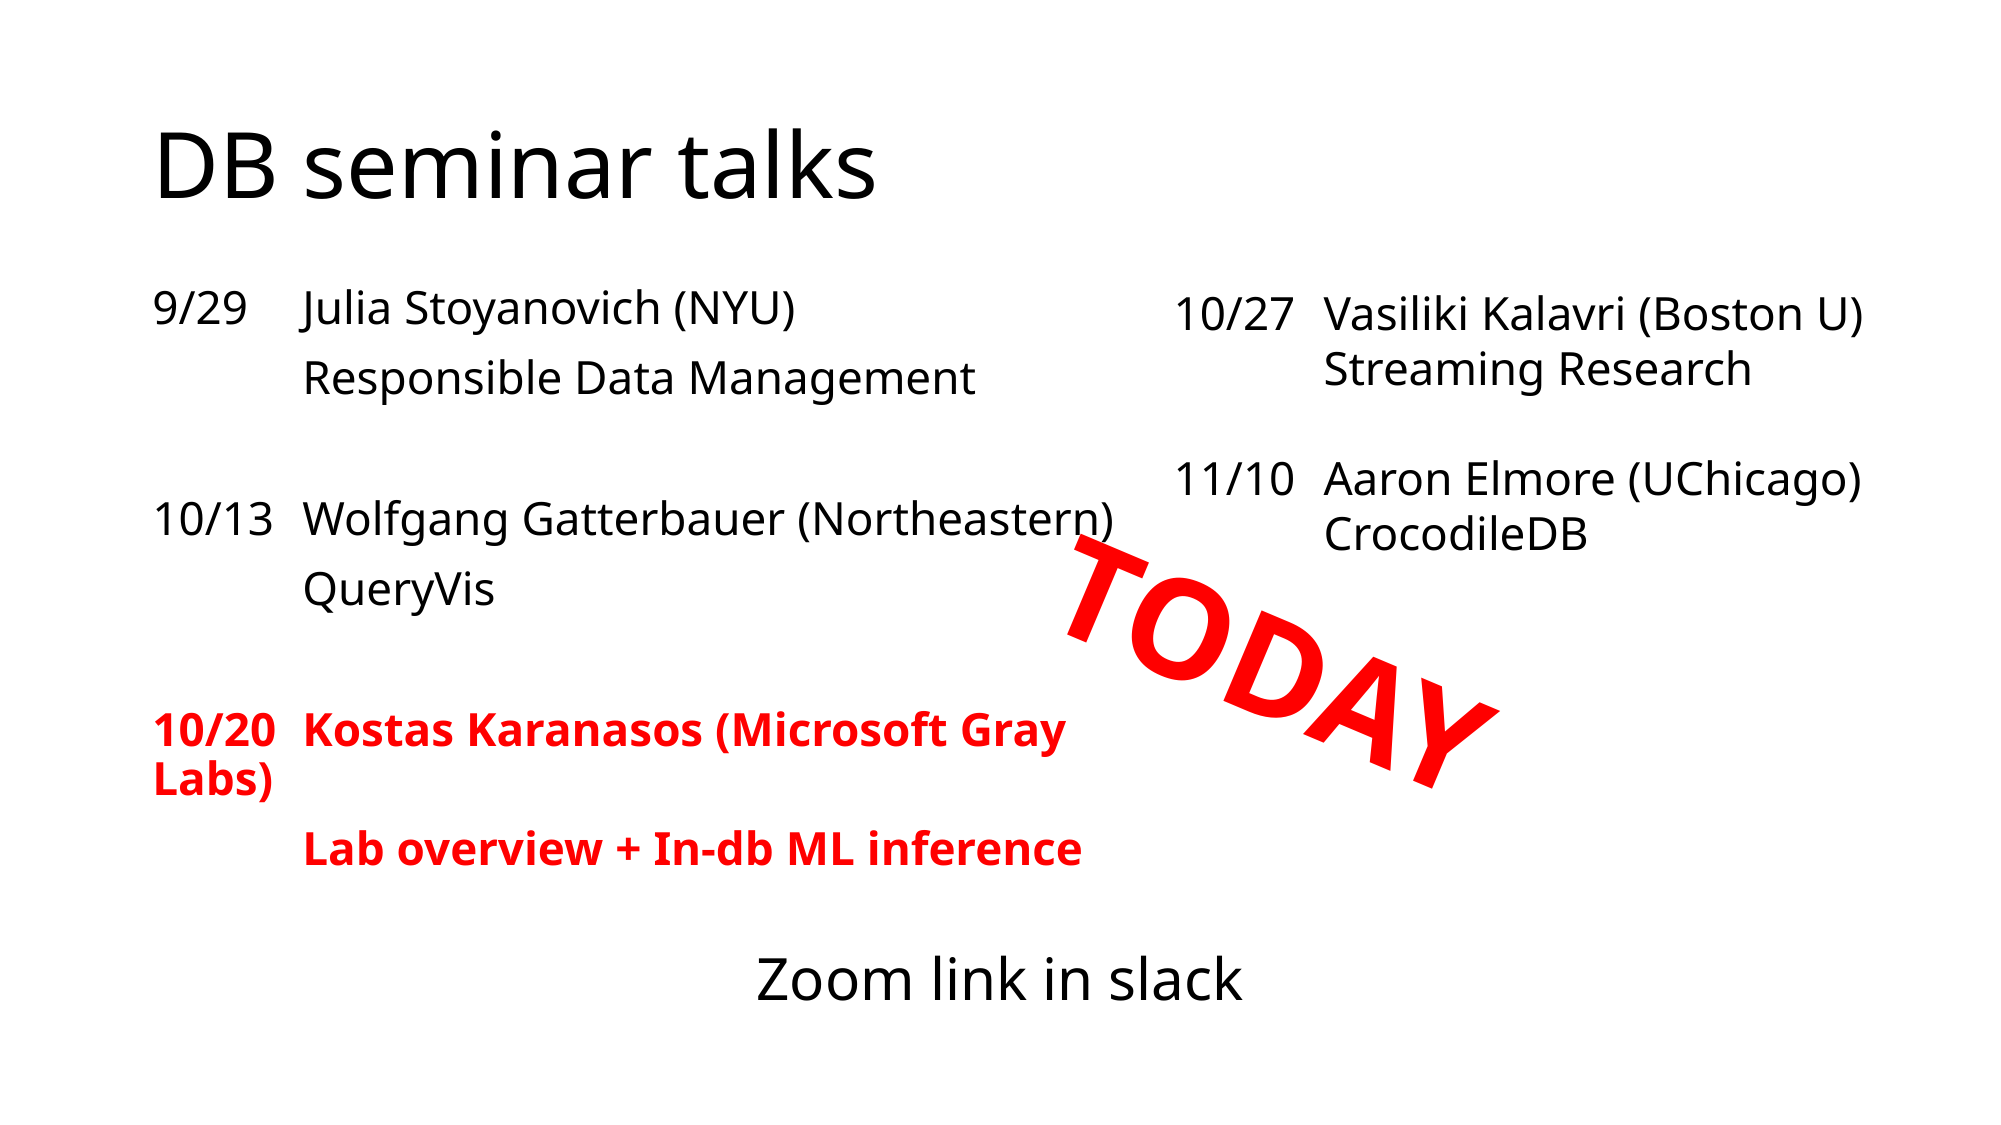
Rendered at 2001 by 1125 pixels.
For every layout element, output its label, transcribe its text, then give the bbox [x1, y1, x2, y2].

title DB seminar talks [137, 59, 1863, 277]
list 9/29 Julia Stoyanovich (NYU) Responsible Data Management 10/13 Wolfgang Gatterbauer (Northeastern) QueryVis 10/20 Kostas Karanasos (Microsoft Gray Labs) Lab overview + In-db ML inference [137, 277, 1198, 826]
text_box Zoom link in slack [741, 934, 1259, 1020]
text_box 10/27 Vasiliki Kalavri (Boston U) Streaming Research 11/10 Aaron Elmore (UChicago) CrocodileDB [1158, 277, 1970, 622]
text_box TODAY [1013, 484, 1533, 841]
